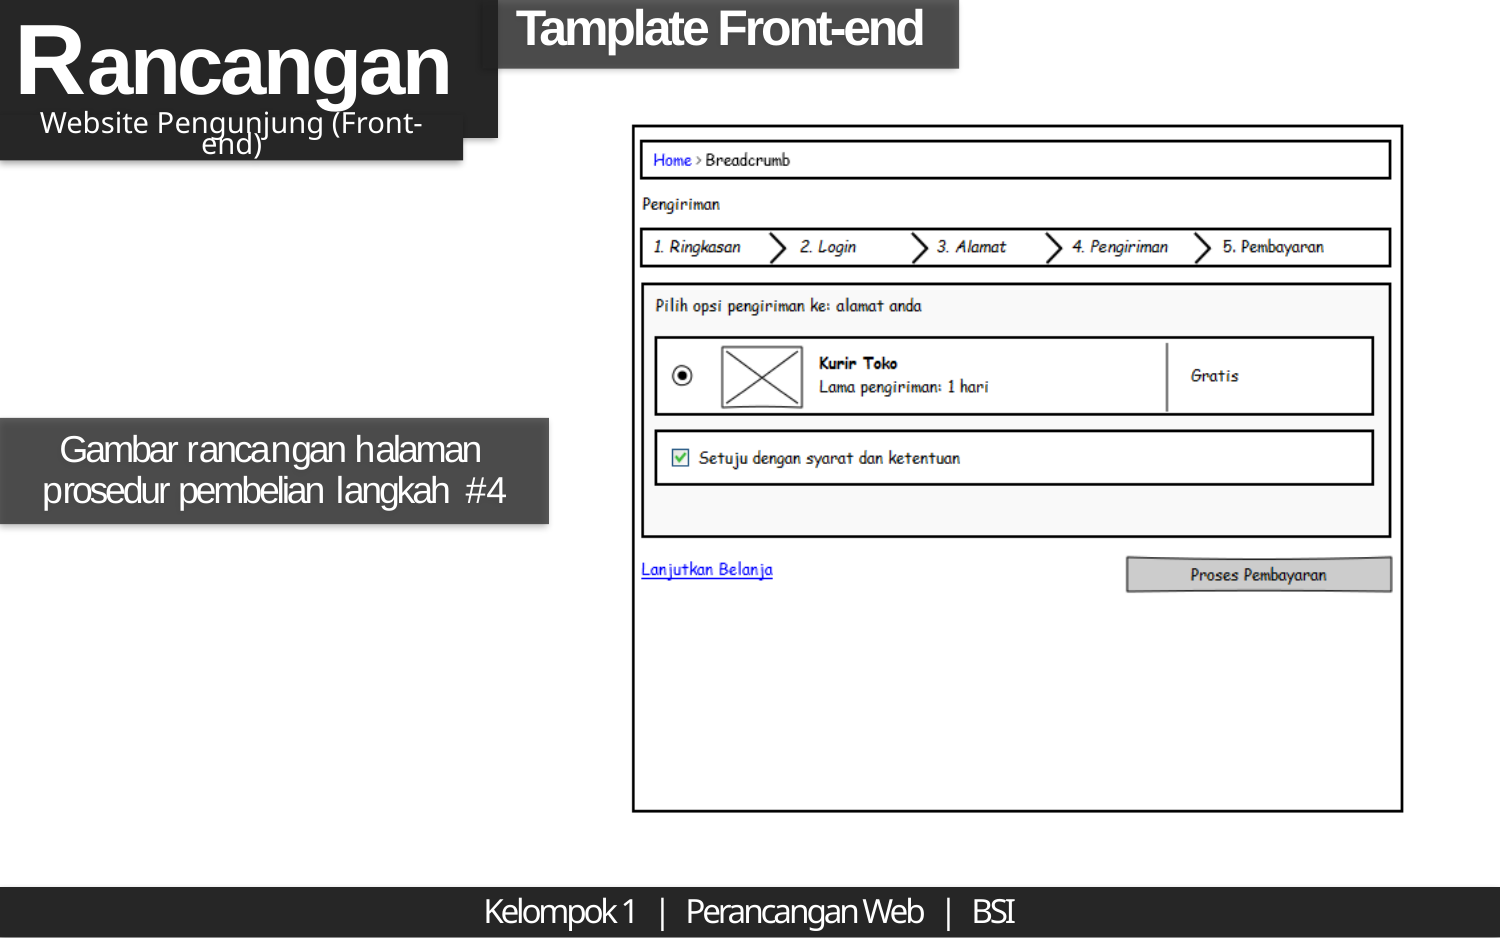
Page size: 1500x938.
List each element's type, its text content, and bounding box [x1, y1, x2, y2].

text_box Gambar rancangan halaman prosedur pembelian langkah #4 [0, 417, 550, 525]
text_box Kelompok 1 | Perancangan Web | BSI [0, 886, 1500, 938]
text_box Rancangan [0, 0, 499, 139]
text_box Website Pengunjung (Front-end) [0, 114, 464, 161]
text_box Tamplate Front-end [482, 0, 960, 69]
picture [595, 85, 1438, 844]
